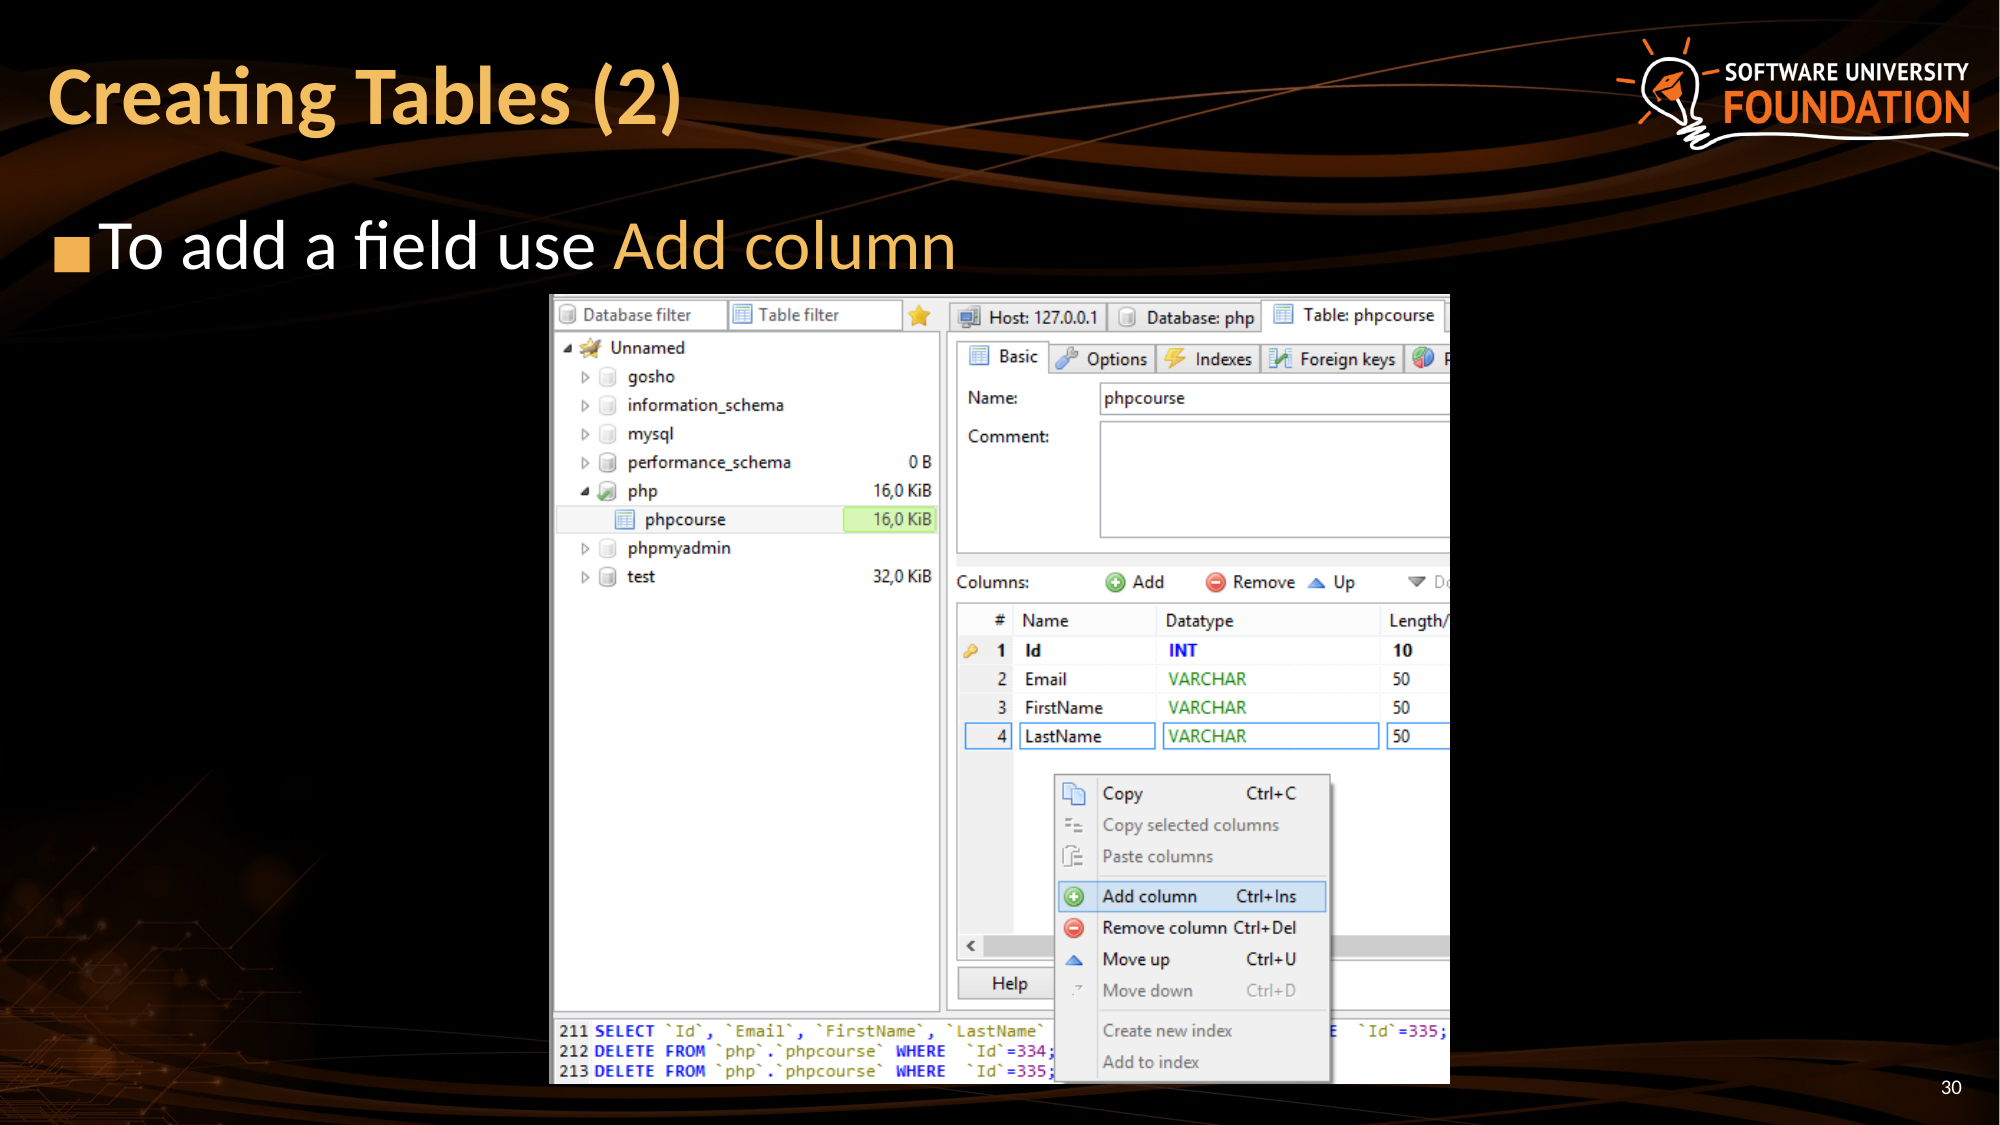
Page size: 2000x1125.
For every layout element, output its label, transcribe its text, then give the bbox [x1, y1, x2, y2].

picture [0, 0, 2000, 1125]
list To add a field use Add column [31, 188, 1968, 1103]
title Creating Tables (2) [30, 6, 1602, 189]
